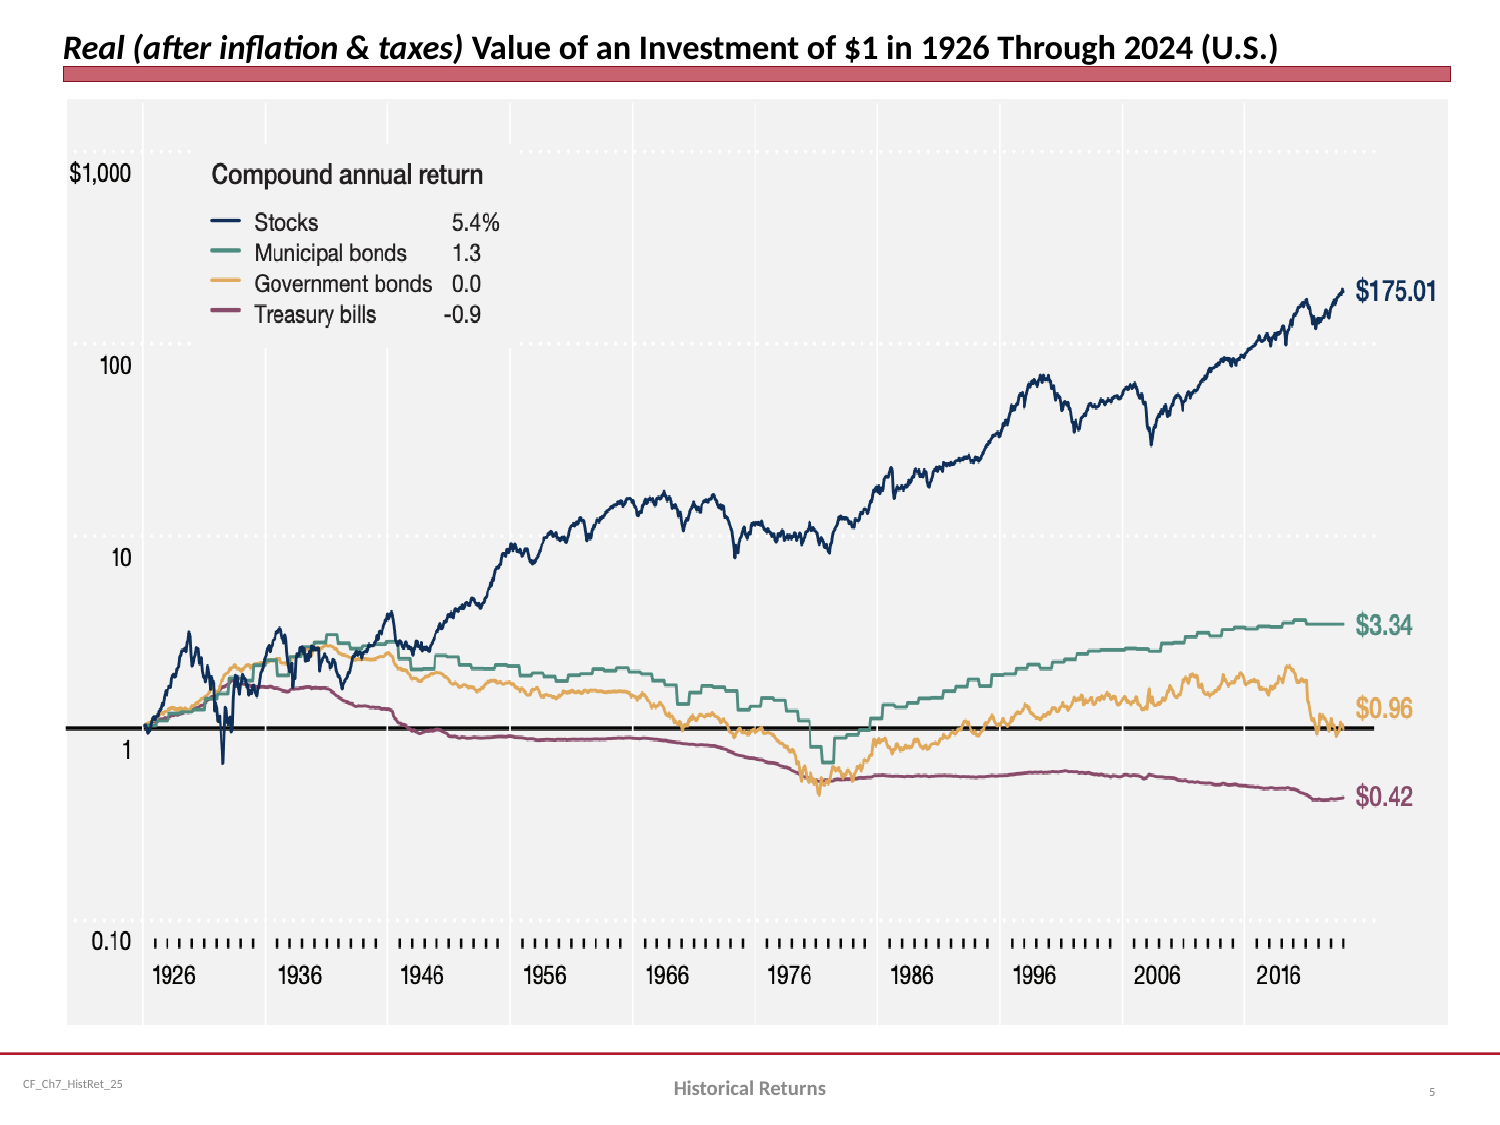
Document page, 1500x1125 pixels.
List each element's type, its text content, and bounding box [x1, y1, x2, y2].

title Real (after inflation & taxes) Value of an Investment of $1 in 1926 Through 2024 (U.S.) [62, 6, 1451, 67]
slide_number 5 [1375, 1061, 1451, 1122]
footer Historical Returns [512, 1056, 988, 1117]
picture [61, 99, 1451, 1026]
